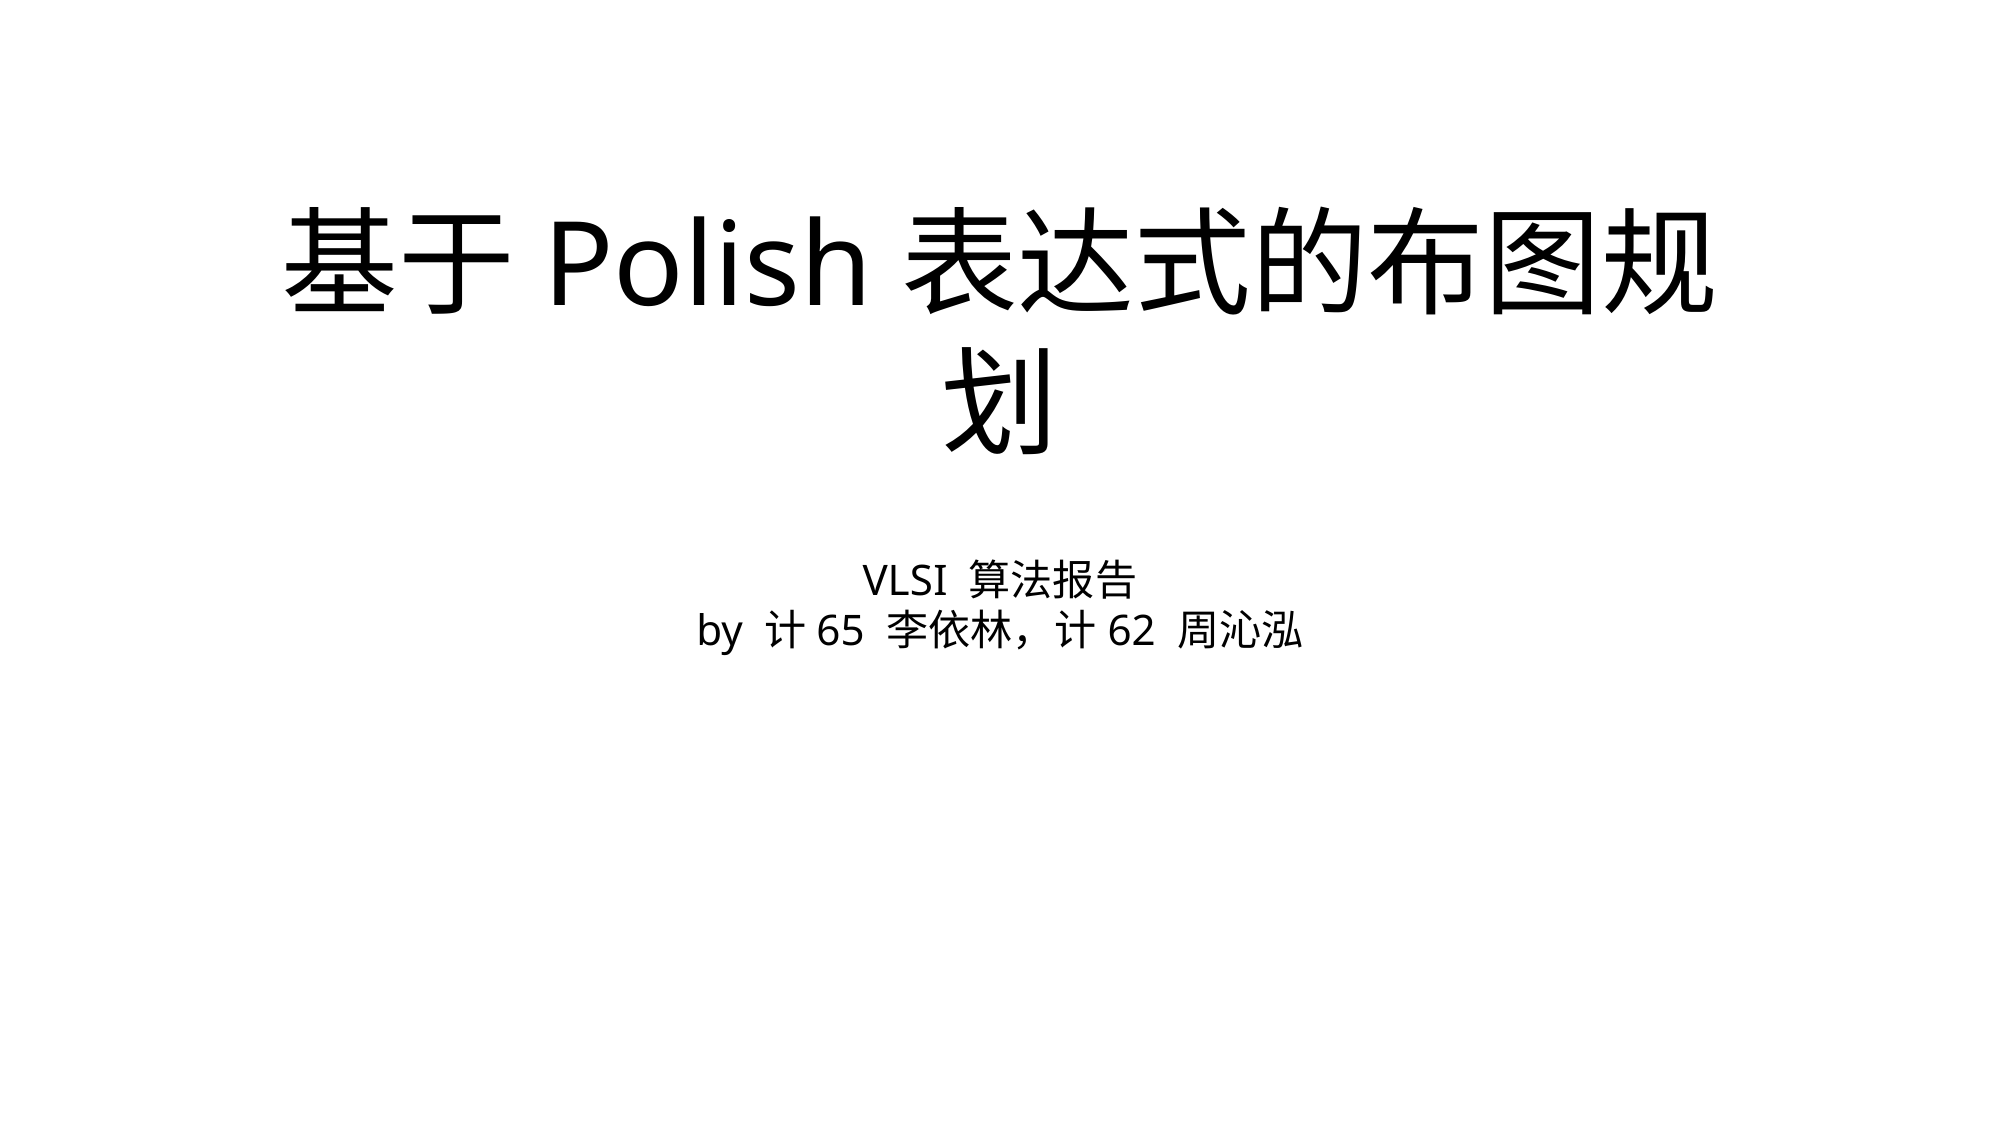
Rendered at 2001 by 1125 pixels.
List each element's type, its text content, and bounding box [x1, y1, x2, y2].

title 基于Polish表达式的布图规划 [239, 93, 1761, 475]
list VLSI 算法报告 by 计65 李依林，计62 周沁泓 [395, 546, 1604, 679]
